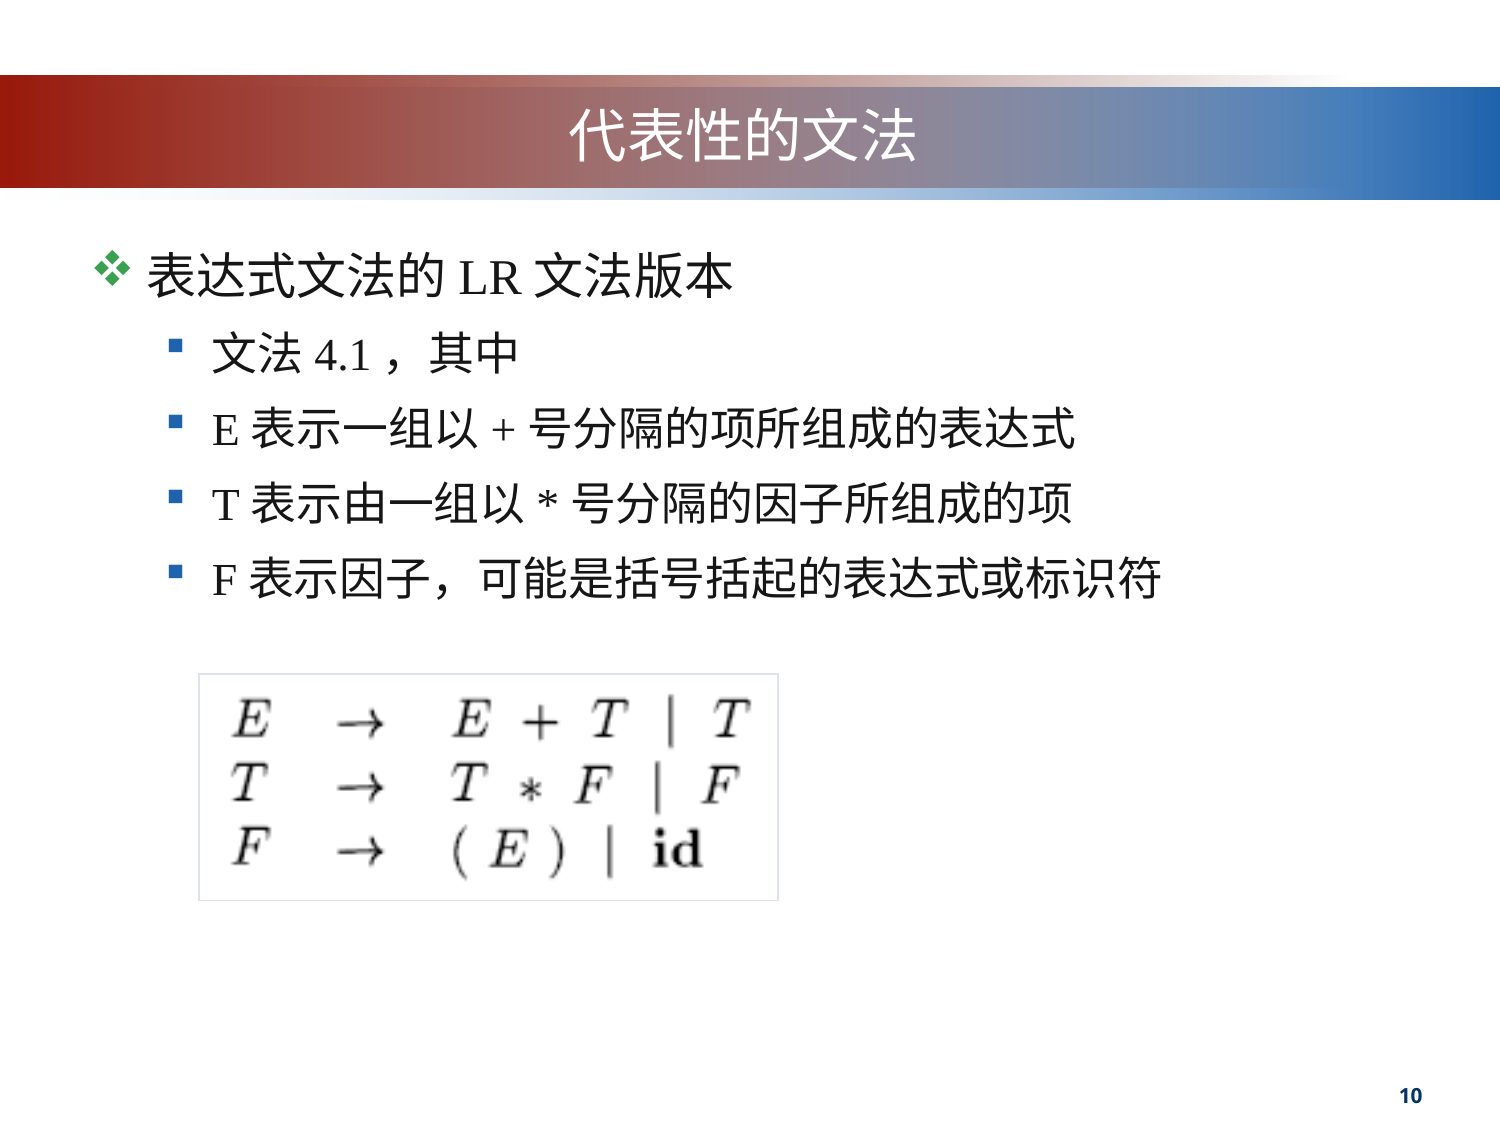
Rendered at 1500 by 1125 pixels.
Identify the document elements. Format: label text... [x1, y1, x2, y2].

list 表达式文法的LR文法版本 文法4.1，其中 E表示一组以+号分隔的项所组成的表达式 T表示由一组以*号分隔的因子所组成的项 F表示因子，可能是括号括起的表达式或标识符 [74, 224, 1426, 626]
title 代表性的文法 [137, 87, 1351, 181]
slide_number 10 [1087, 1074, 1438, 1117]
picture [199, 674, 778, 901]
